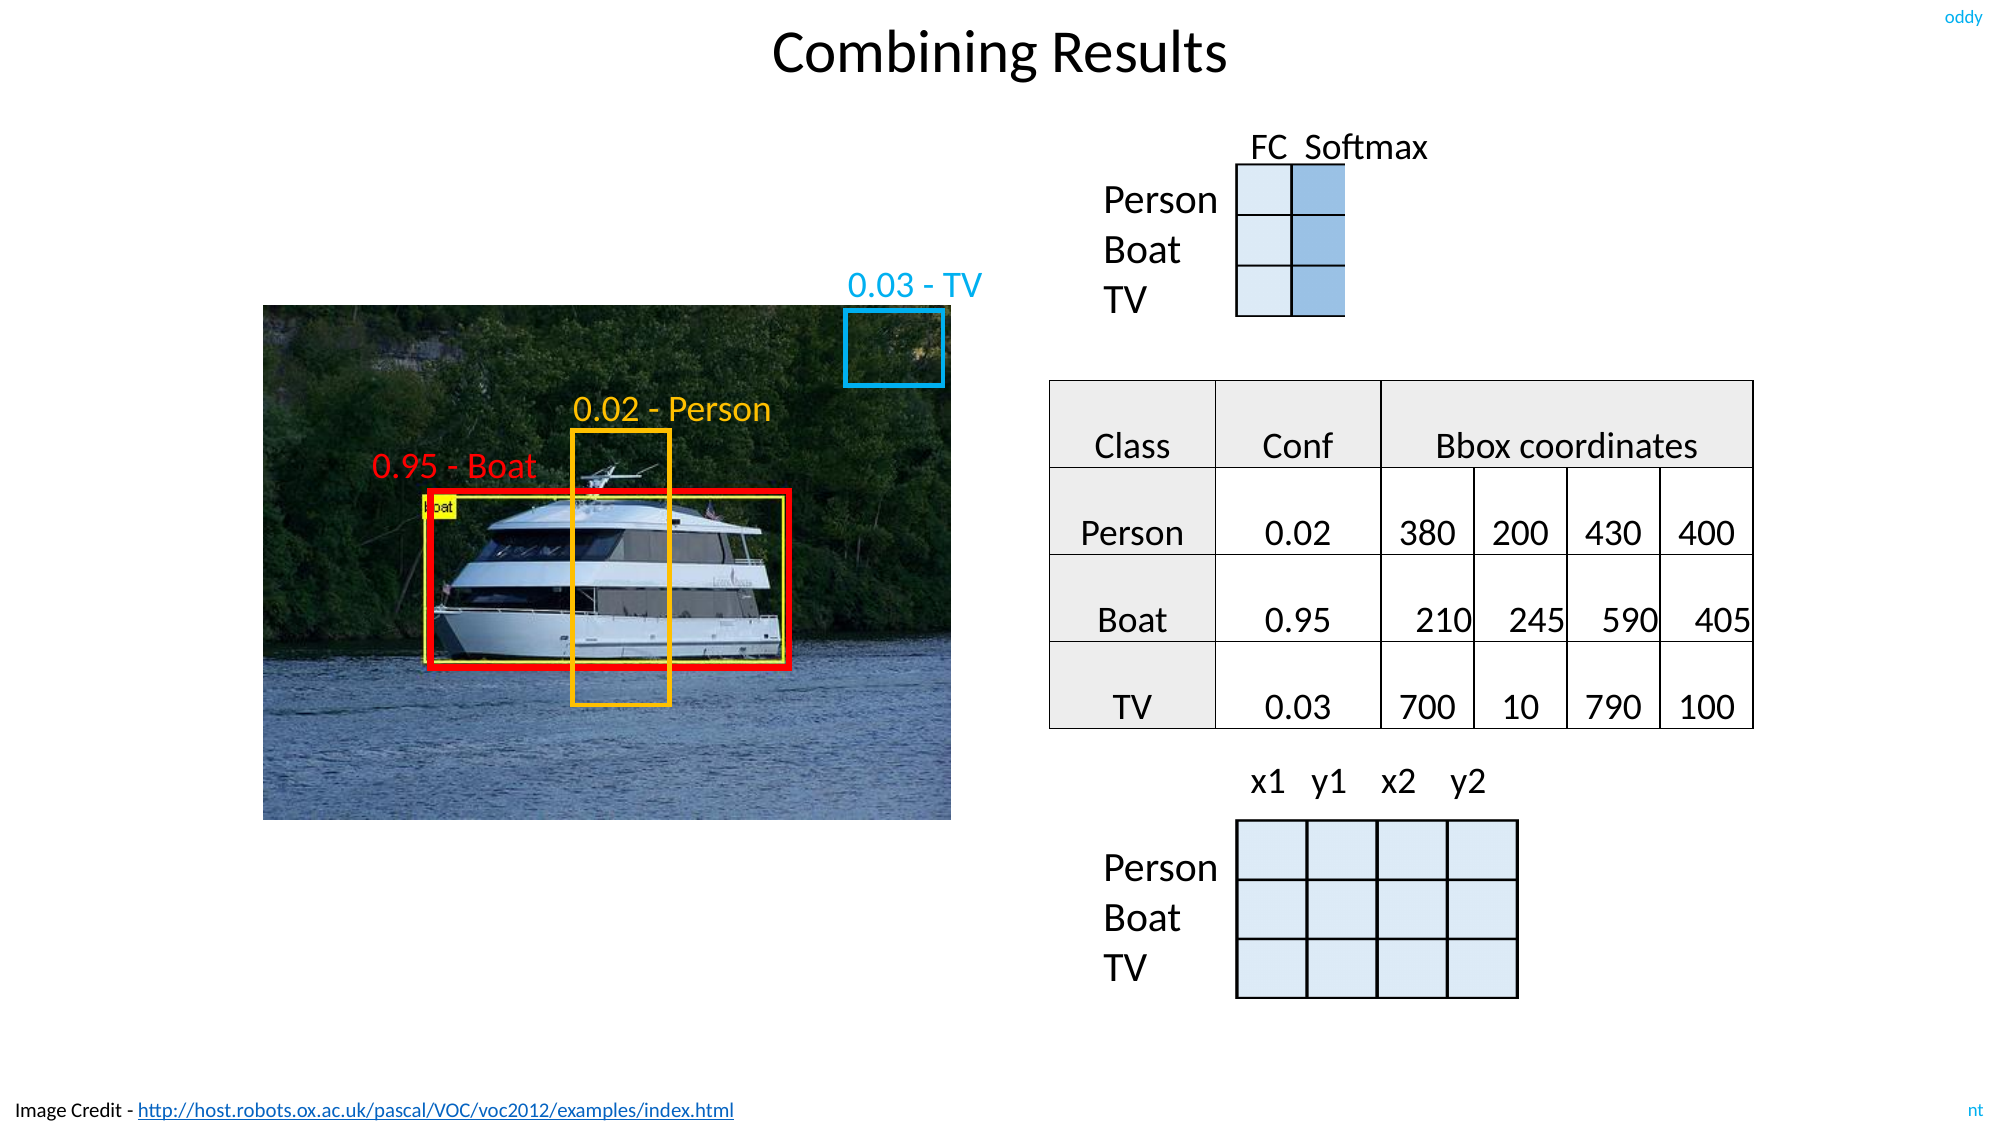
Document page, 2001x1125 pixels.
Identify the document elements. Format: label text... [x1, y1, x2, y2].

text_box 0.03 - TV [832, 252, 1000, 313]
table_cell 430 [1568, 468, 1659, 554]
table_header Bbox coordinates [1382, 381, 1752, 467]
title Combining Results [13, 12, 1987, 94]
text_box Image Credit - http://host.robots.ox.ac.uk/pascal/VOC/voc2012/examples/index.html [0, 1089, 1344, 1125]
text_box Person Boat TV [1088, 831, 1236, 997]
table_cell 700 [1382, 642, 1473, 728]
table_header Conf [1216, 381, 1380, 467]
text_box Person Boat TV [1088, 163, 1236, 329]
table_cell 590 [1568, 555, 1659, 641]
table_cell 405 [1661, 555, 1752, 641]
table_cell 245 [1475, 555, 1566, 641]
table_cell TV [1050, 642, 1215, 728]
table_cell 790 [1568, 642, 1659, 728]
table_cell 200 [1475, 468, 1566, 554]
table_cell Person [1050, 468, 1215, 554]
table_cell 10 [1475, 642, 1566, 728]
picture [1236, 767, 1519, 1051]
table_header Class [1050, 381, 1215, 467]
table_cell 400 [1661, 468, 1752, 554]
text_box x1 y1 x2 y2 [1235, 748, 1505, 809]
table_cell 0.03 [1216, 642, 1380, 728]
table_cell 210 [1382, 555, 1473, 641]
text_box FC Softmax [1235, 114, 1447, 175]
table_cell 380 [1382, 468, 1473, 554]
table_cell 0.95 [1216, 555, 1380, 641]
table_cell Boat [1050, 555, 1215, 641]
picture [1213, 175, 1367, 317]
table_cell 100 [1661, 642, 1752, 728]
picture [263, 305, 951, 820]
table_cell 0.02 [1216, 468, 1380, 554]
